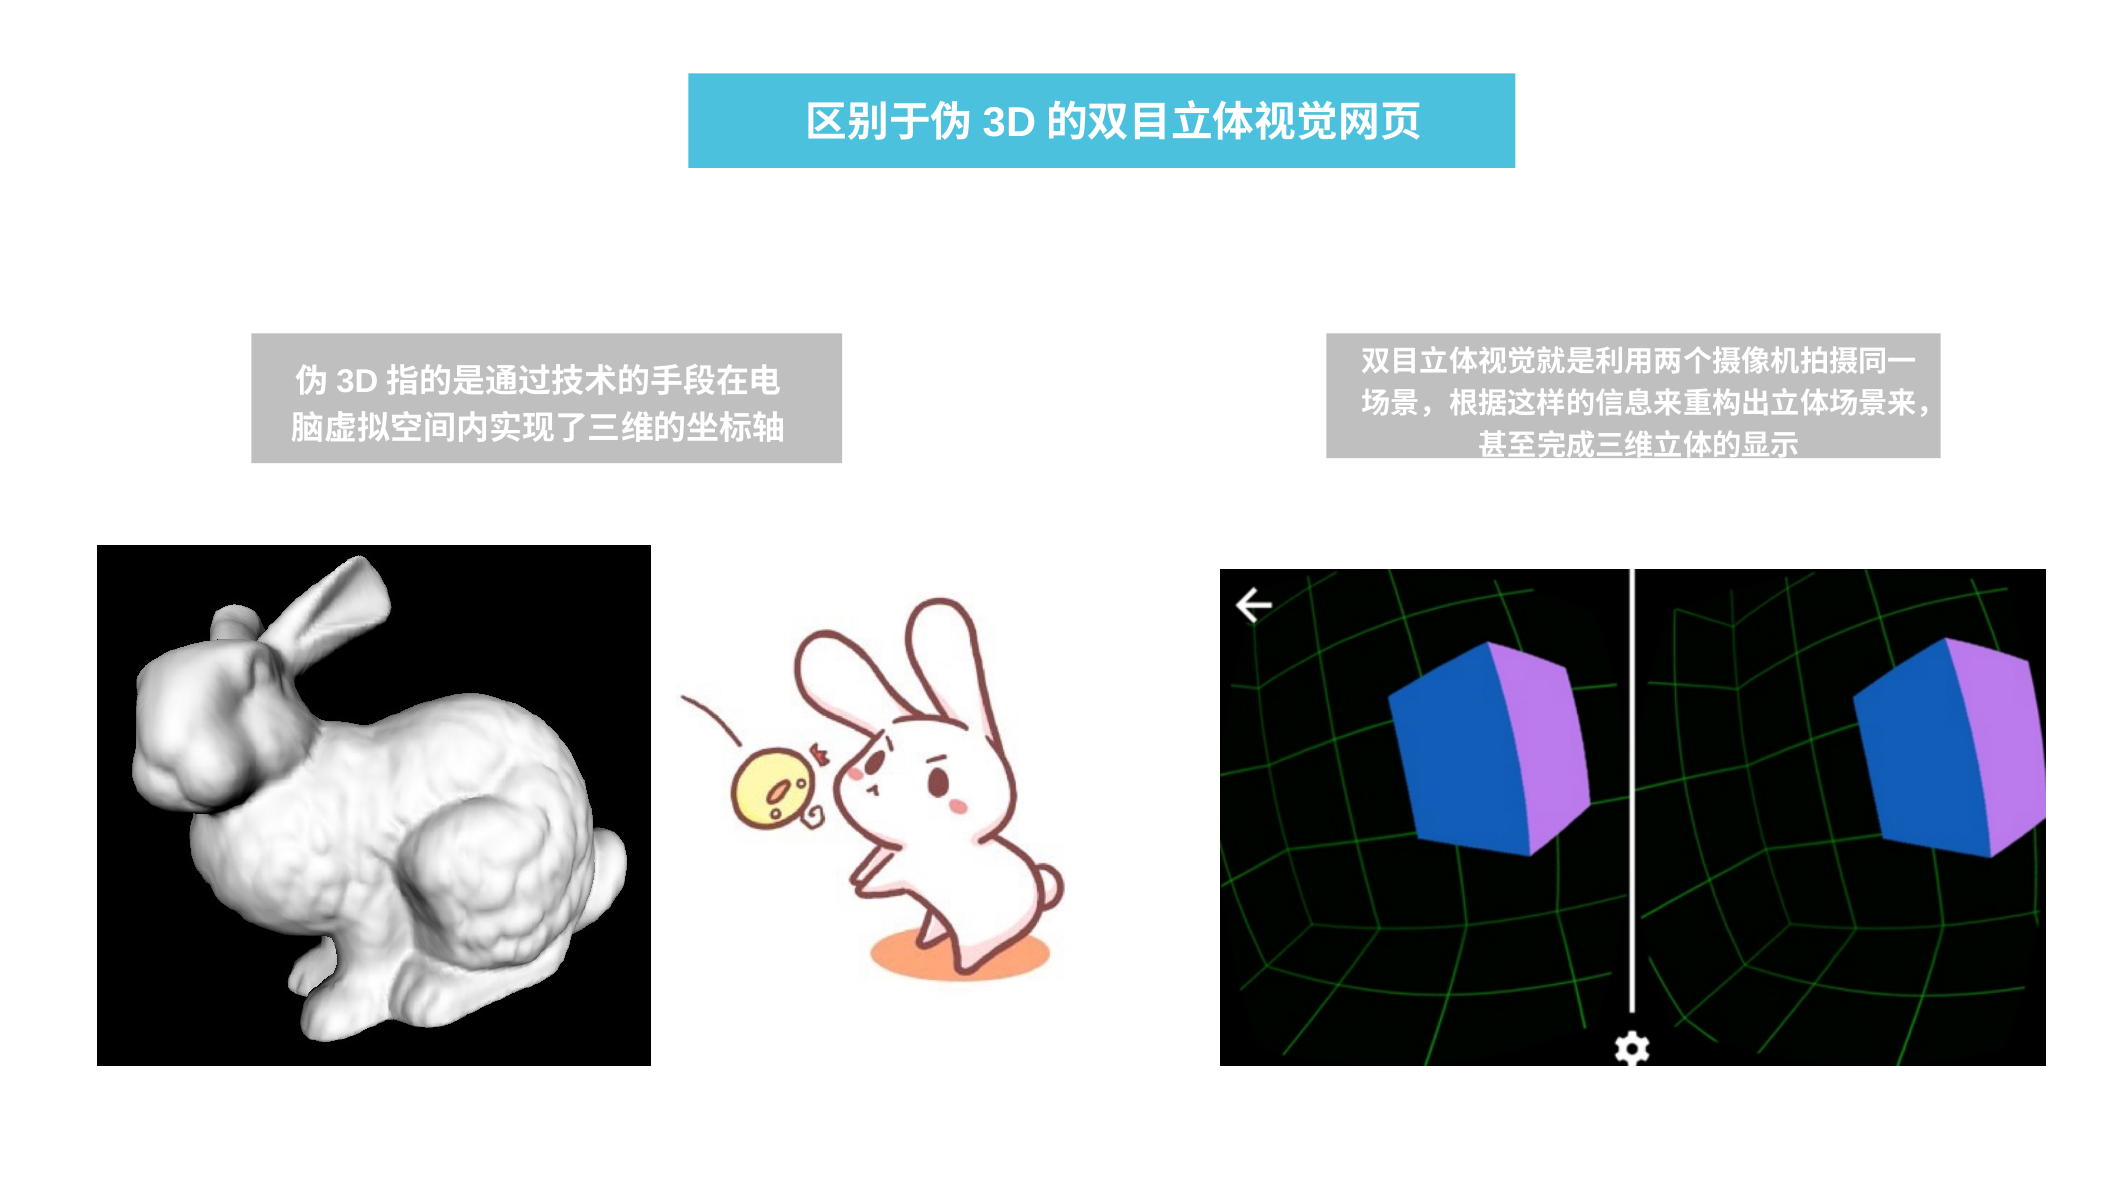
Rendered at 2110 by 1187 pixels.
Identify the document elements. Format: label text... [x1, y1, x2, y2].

text_box [687, 72, 1516, 169]
text_box [250, 332, 843, 464]
text_box 双目立体视觉就是利用两个摄像机拍摄同一场景，根据这样的信息来重构出立体场景来，甚至完成三维立体的显示 [1350, 356, 1929, 441]
picture [97, 545, 651, 1066]
text_box 区别于伪3D的双目立体视觉网页 [735, 73, 1492, 157]
picture [676, 569, 1104, 997]
picture [1220, 569, 2046, 1067]
text_box 伪3D指的是通过技术的手段在电脑虚拟空间内实现了三维的坐标轴 [286, 356, 792, 441]
text_box [1325, 332, 1942, 459]
